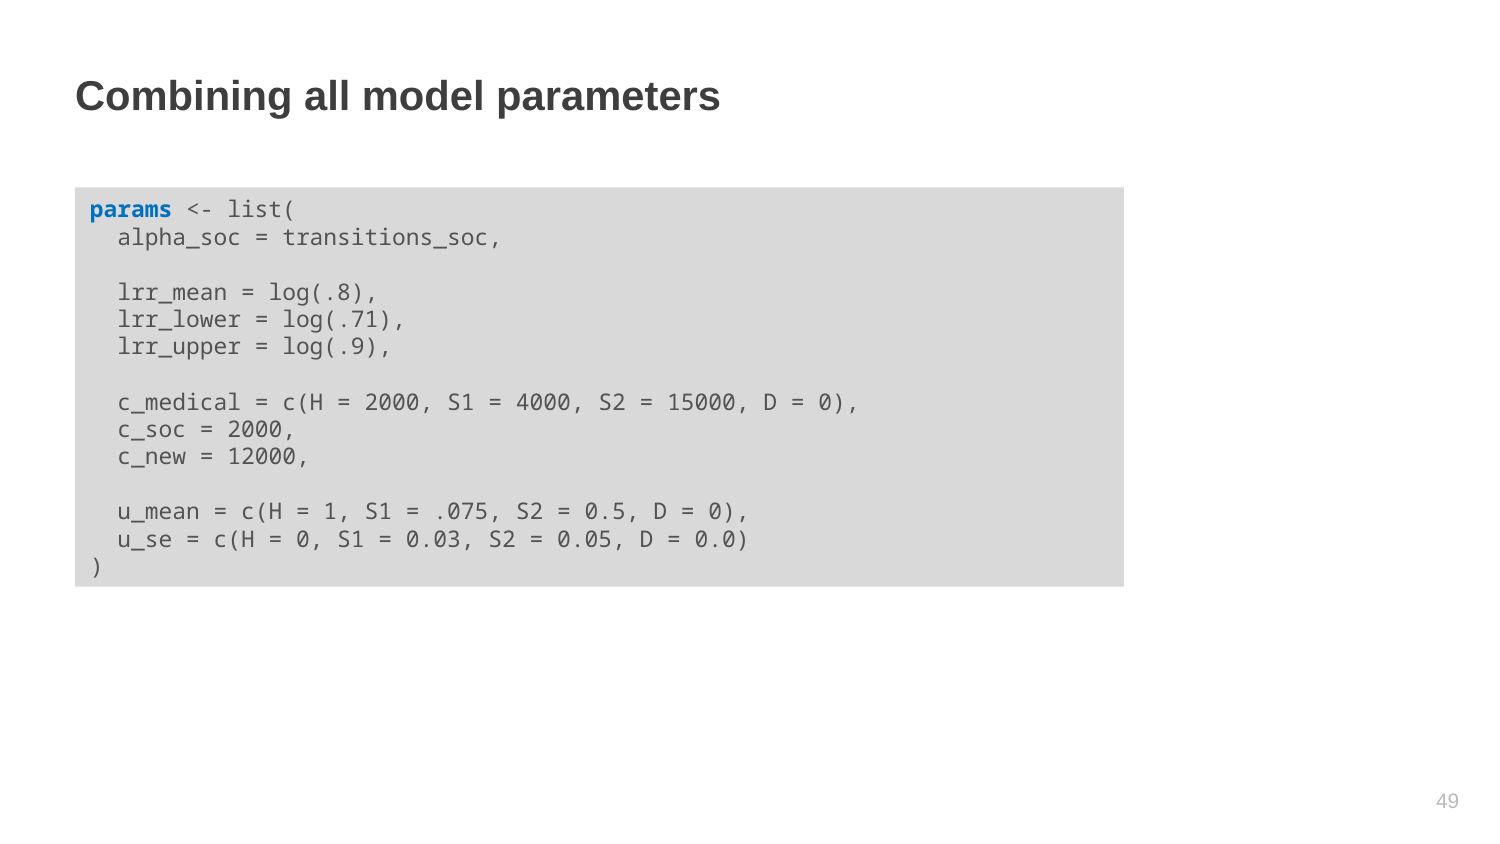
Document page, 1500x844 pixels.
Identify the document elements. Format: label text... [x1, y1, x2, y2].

title Combining all model parameters [75, 0, 1325, 188]
text_box params <- list( alpha_soc = transitions_soc, lrr_mean = log(.8), lrr_lower = log(.71), lrr_upper = log(.9), c_medical = c(H = 2000, S1 = 4000, S2 = 15000, D = 0), c_soc = 2000, c_new = 12000, u_mean = c(H = 1, S1 = .075, S2 = 0.5, D = 0), u_se = c(H = 0, S1 = 0.03, S2 = 0.05, D = 0.0) ) [74, 187, 1124, 587]
slide_number 48 [1393, 777, 1475, 823]
